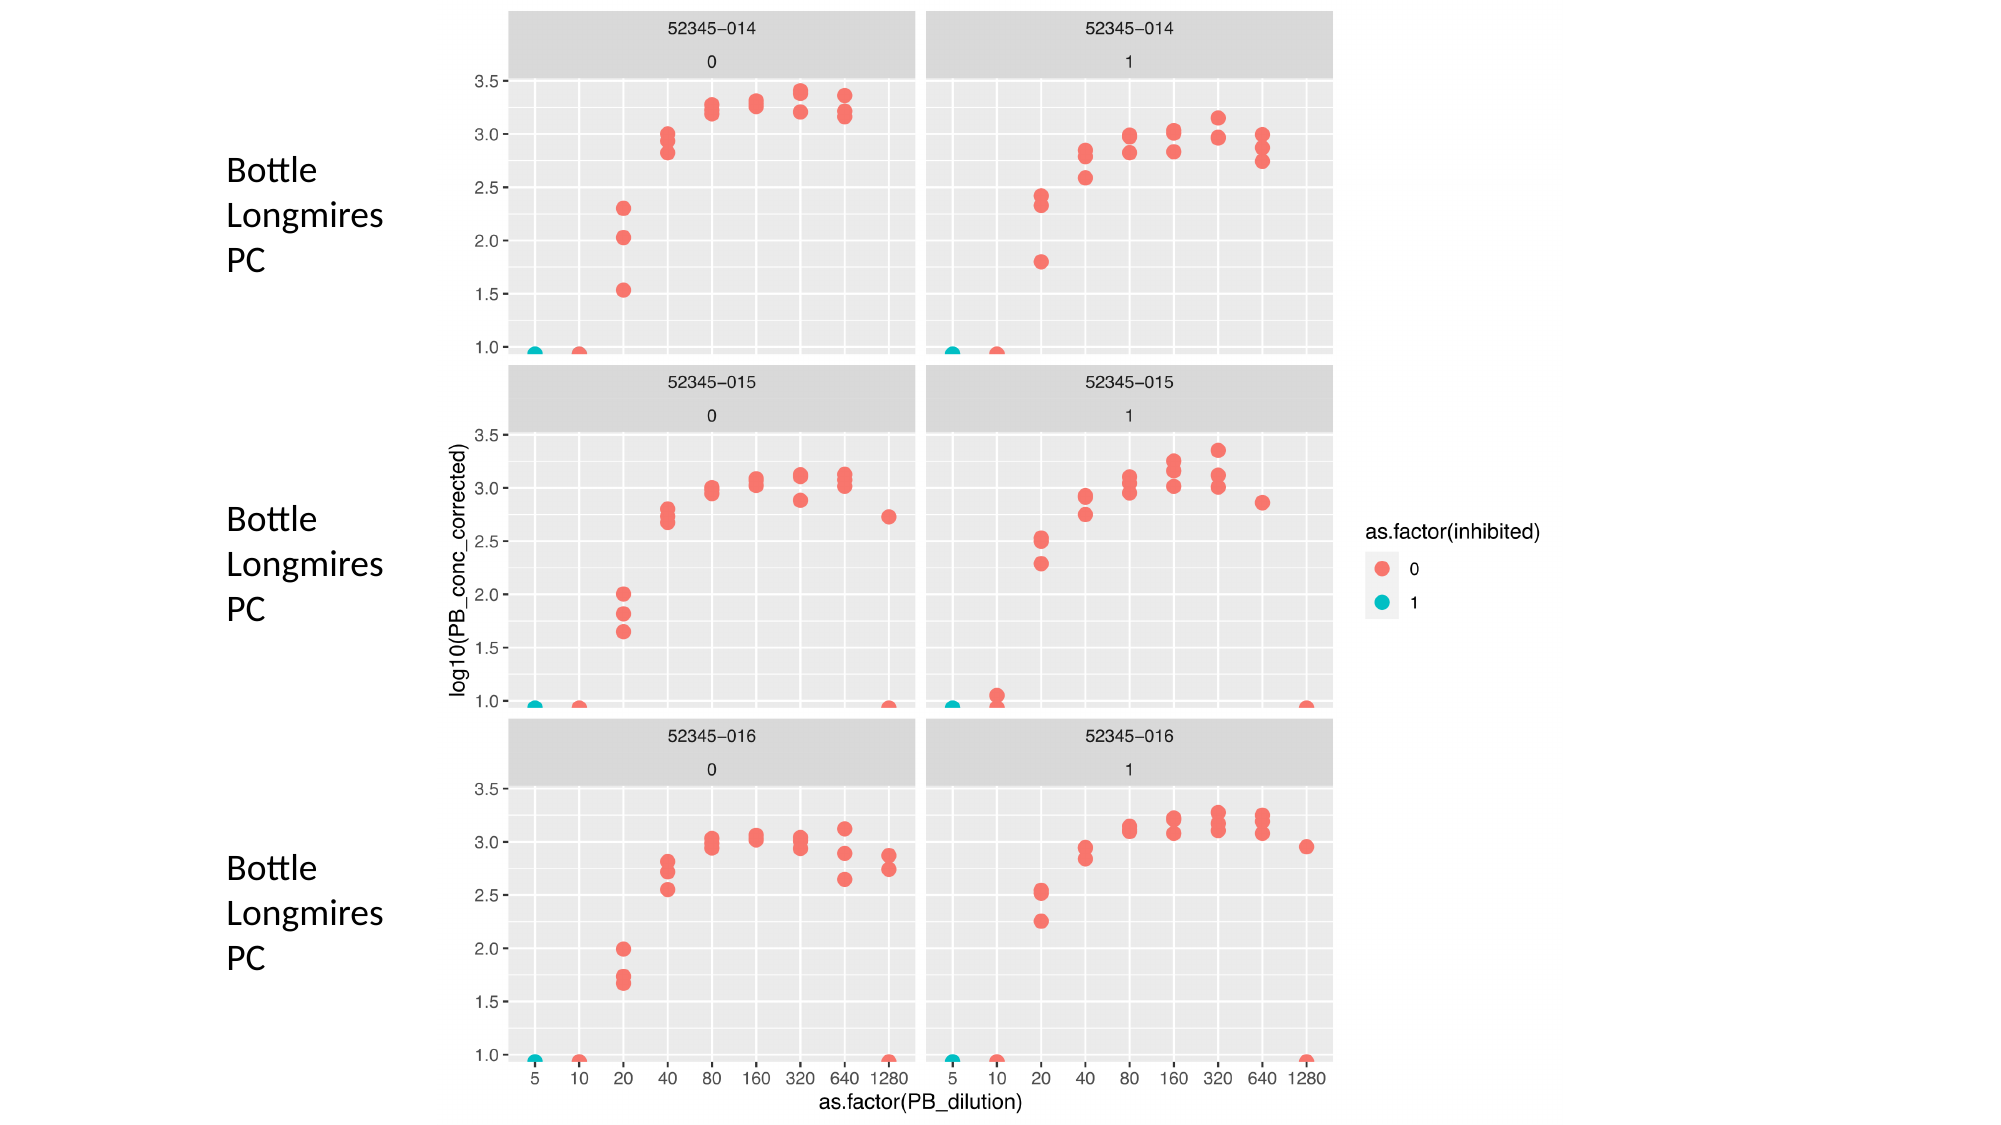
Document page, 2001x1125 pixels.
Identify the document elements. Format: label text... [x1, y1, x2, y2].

picture [437, 0, 1563, 1125]
text_box Bottle Longmires PC [211, 486, 437, 637]
text_box Bottle Longmires PC [211, 137, 437, 288]
text_box Bottle Longmires PC [211, 835, 437, 986]
